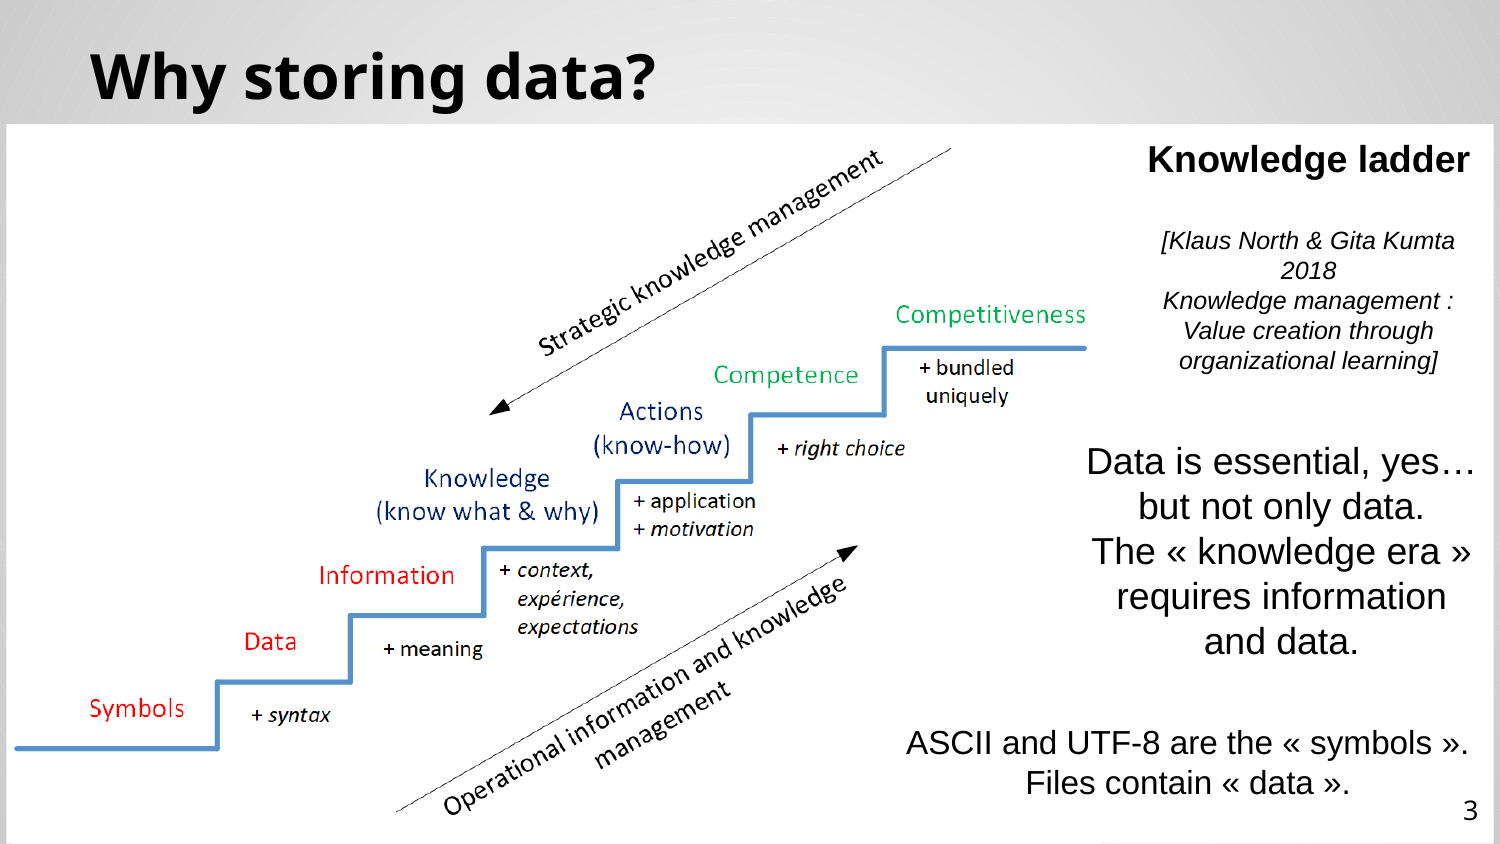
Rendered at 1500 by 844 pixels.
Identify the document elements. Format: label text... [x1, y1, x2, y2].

text_box ASCII and UTF-8 are the « symbols ». Files contain « data ». [1105, 713, 1487, 809]
text_box Data is essential, yes… but not only data. The « knowledge era » requires information and data. [1105, 429, 1493, 670]
picture [13, 123, 1101, 844]
title Why storing data? [75, 33, 1425, 128]
text_box [1104, 122, 1496, 844]
text_box [4, 122, 14, 844]
text_box Knowledge ladder [Klaus North & Gita Kumta 2018 Knowledge management : Value creation through organizational learning] [1124, 127, 1494, 382]
slide_number 3 [1403, 779, 1494, 844]
